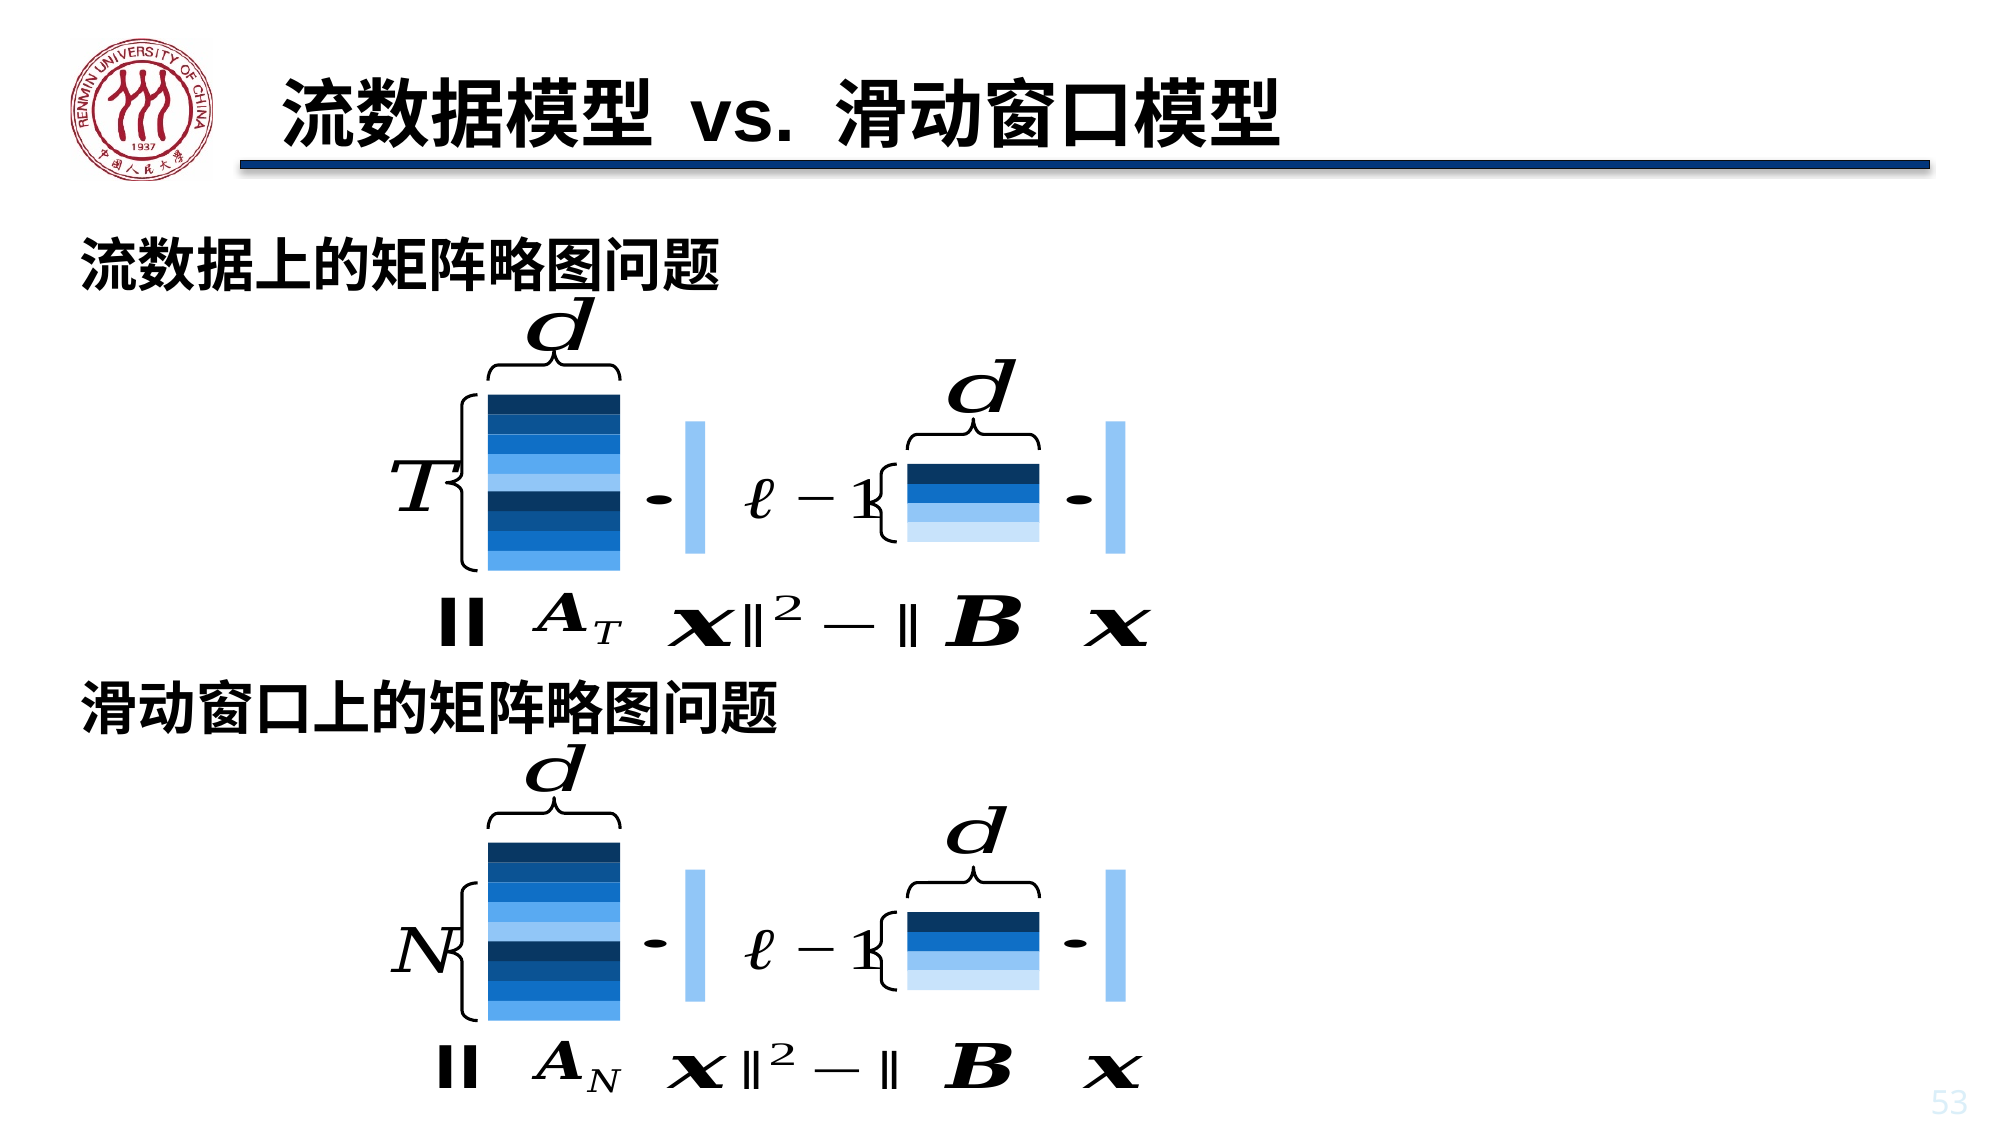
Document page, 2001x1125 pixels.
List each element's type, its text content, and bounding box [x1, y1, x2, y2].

text_box [486, 417, 622, 432]
text_box [486, 513, 622, 529]
text_box [906, 417, 1041, 451]
text_box [486, 489, 622, 513]
text_box [486, 939, 622, 963]
text_box [486, 432, 622, 452]
text_box [1104, 419, 1128, 556]
text_box [905, 910, 1041, 934]
text_box [905, 934, 1041, 949]
text_box [1104, 867, 1128, 1004]
text_box [486, 865, 622, 880]
text_box [683, 419, 707, 556]
text_box [486, 999, 622, 1023]
text_box [486, 900, 622, 920]
text_box [906, 866, 1041, 899]
text_box 流数据上的矩阵略图问题 [64, 207, 1015, 469]
text_box [905, 486, 1041, 501]
text_box [905, 462, 1041, 486]
text_box [905, 501, 1041, 520]
text_box [870, 911, 898, 991]
text_box [445, 393, 478, 572]
text_box [448, 882, 478, 1022]
text_box [486, 452, 622, 472]
text_box [905, 520, 1041, 544]
text_box [487, 796, 621, 829]
text_box [487, 351, 621, 381]
text_box [486, 393, 622, 417]
text_box [486, 979, 622, 999]
text_box [486, 880, 622, 900]
title 流数据模型 vs. 滑动窗口模型 [265, 18, 1876, 205]
text_box 滑动窗口上的矩阵略图问题 [64, 650, 1015, 912]
text_box [486, 529, 622, 549]
text_box [486, 920, 622, 939]
text_box [870, 463, 897, 543]
picture [70, 38, 213, 181]
text_box [486, 549, 622, 573]
text_box [486, 841, 622, 865]
text_box [486, 472, 622, 489]
text_box [683, 867, 707, 1004]
text_box [486, 963, 622, 979]
text_box [905, 949, 1041, 968]
text_box [905, 968, 1041, 992]
